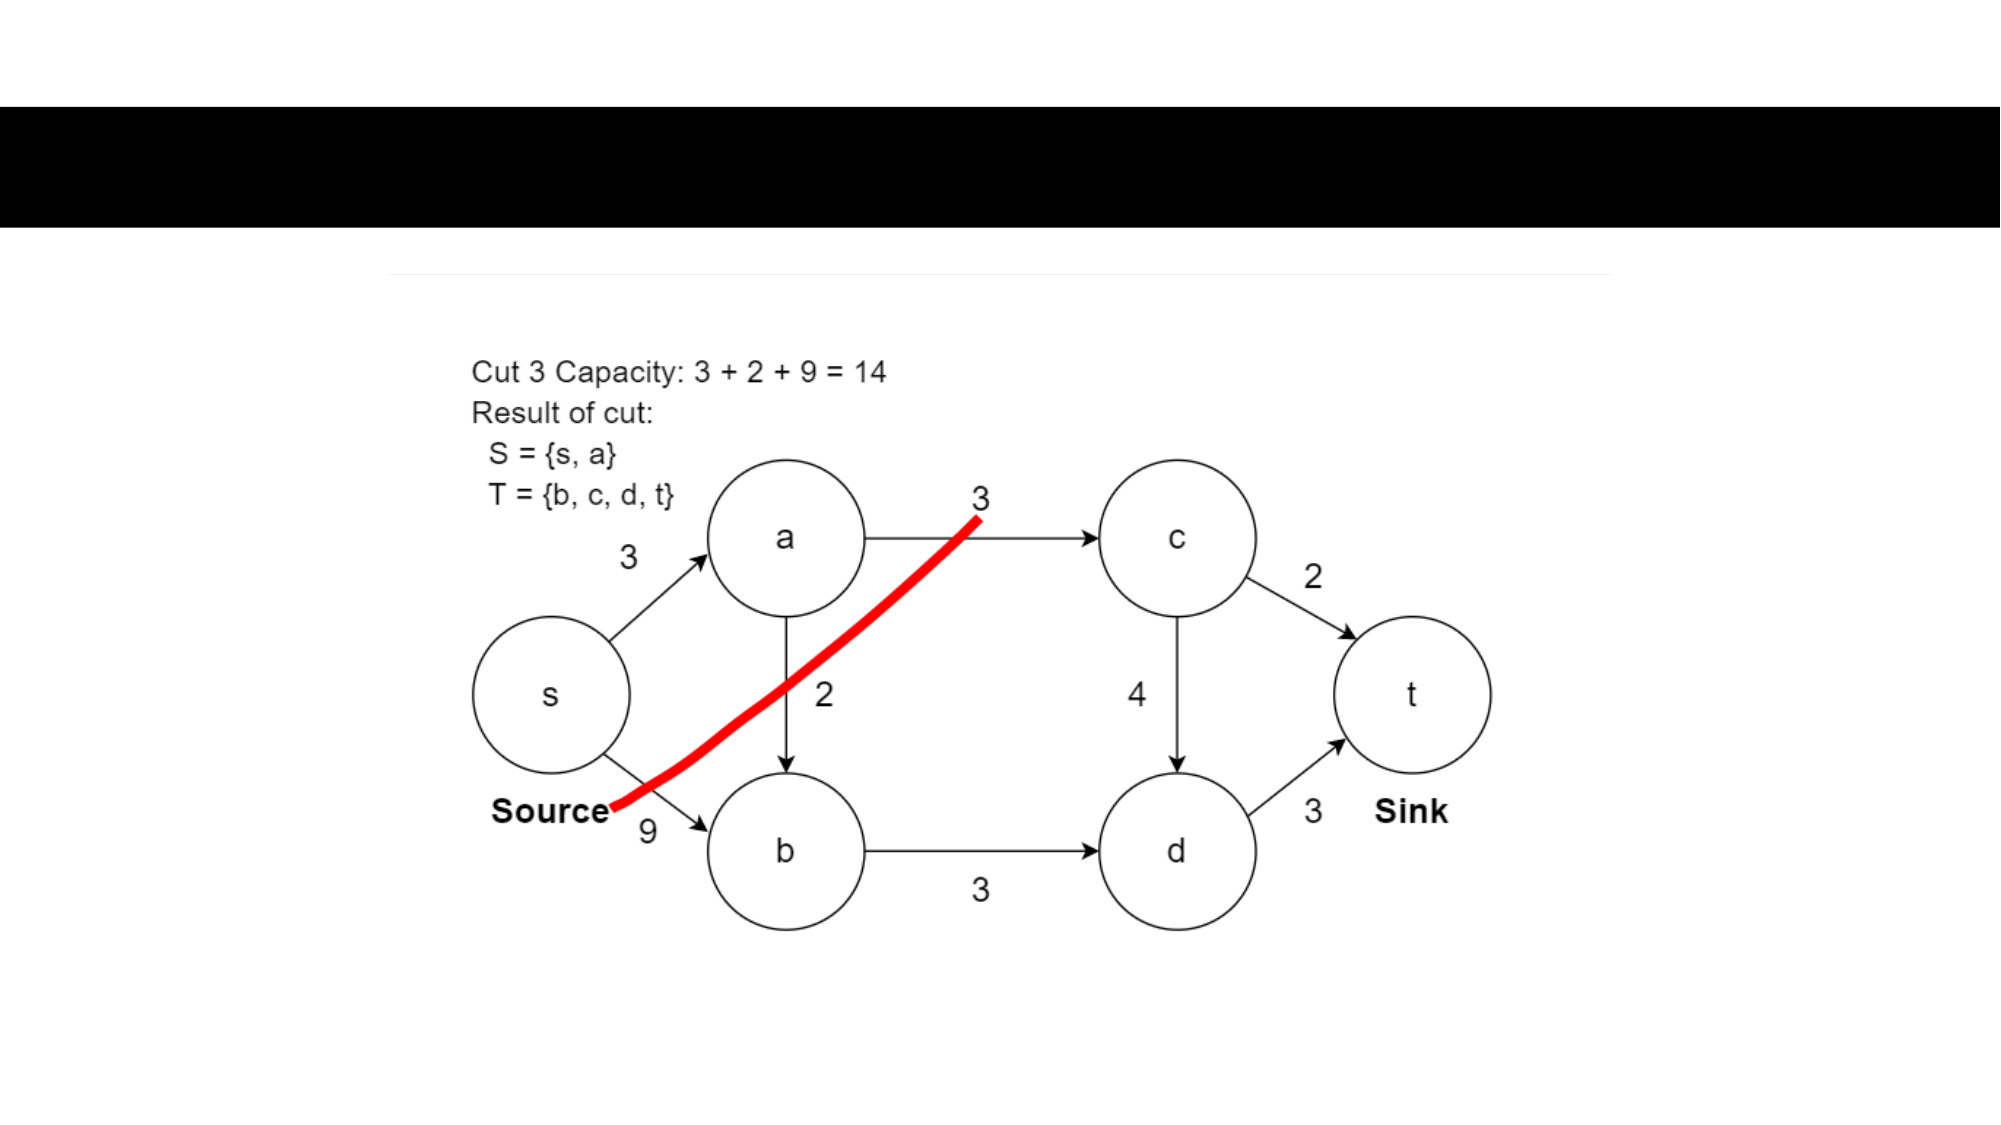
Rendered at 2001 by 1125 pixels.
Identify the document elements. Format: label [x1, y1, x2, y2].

text_box [0, 106, 2000, 229]
picture [389, 274, 1611, 996]
